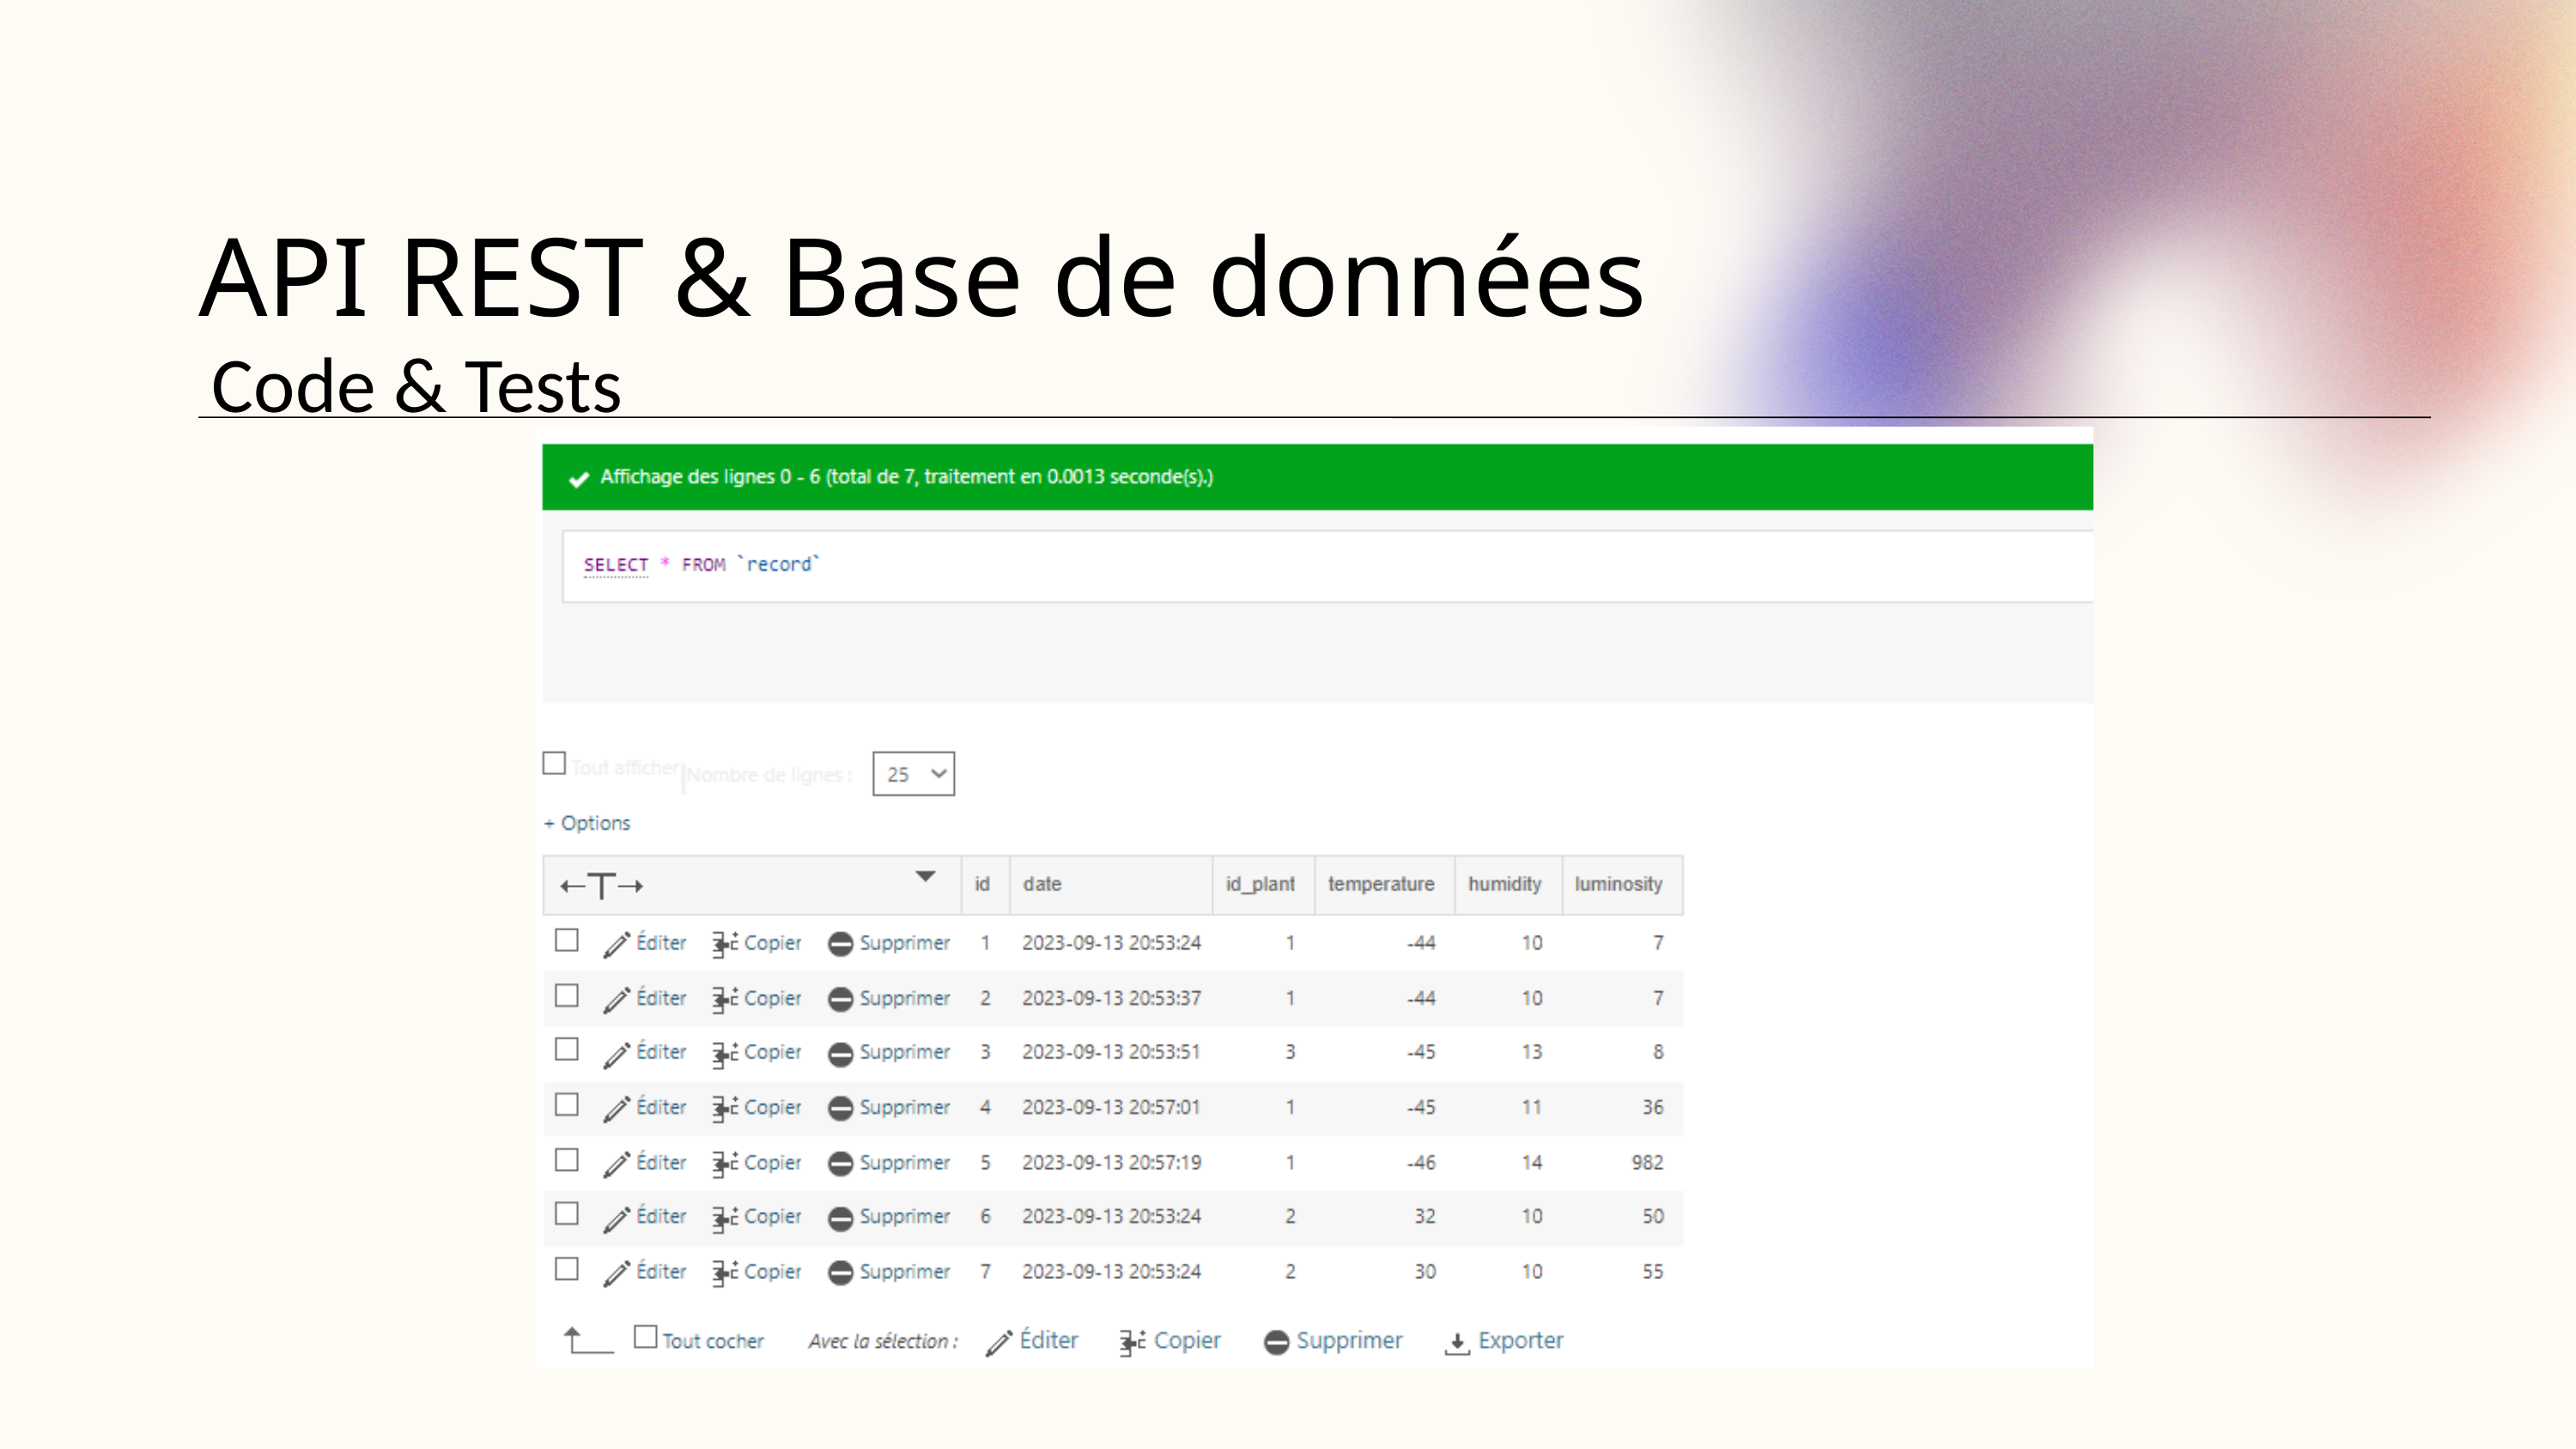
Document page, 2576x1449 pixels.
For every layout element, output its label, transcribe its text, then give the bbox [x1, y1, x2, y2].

picture [535, 427, 2093, 1368]
text_box API REST & Base de données [198, 207, 2378, 338]
text_box [1587, 0, 2576, 661]
title Code & Tests [198, 277, 1294, 485]
